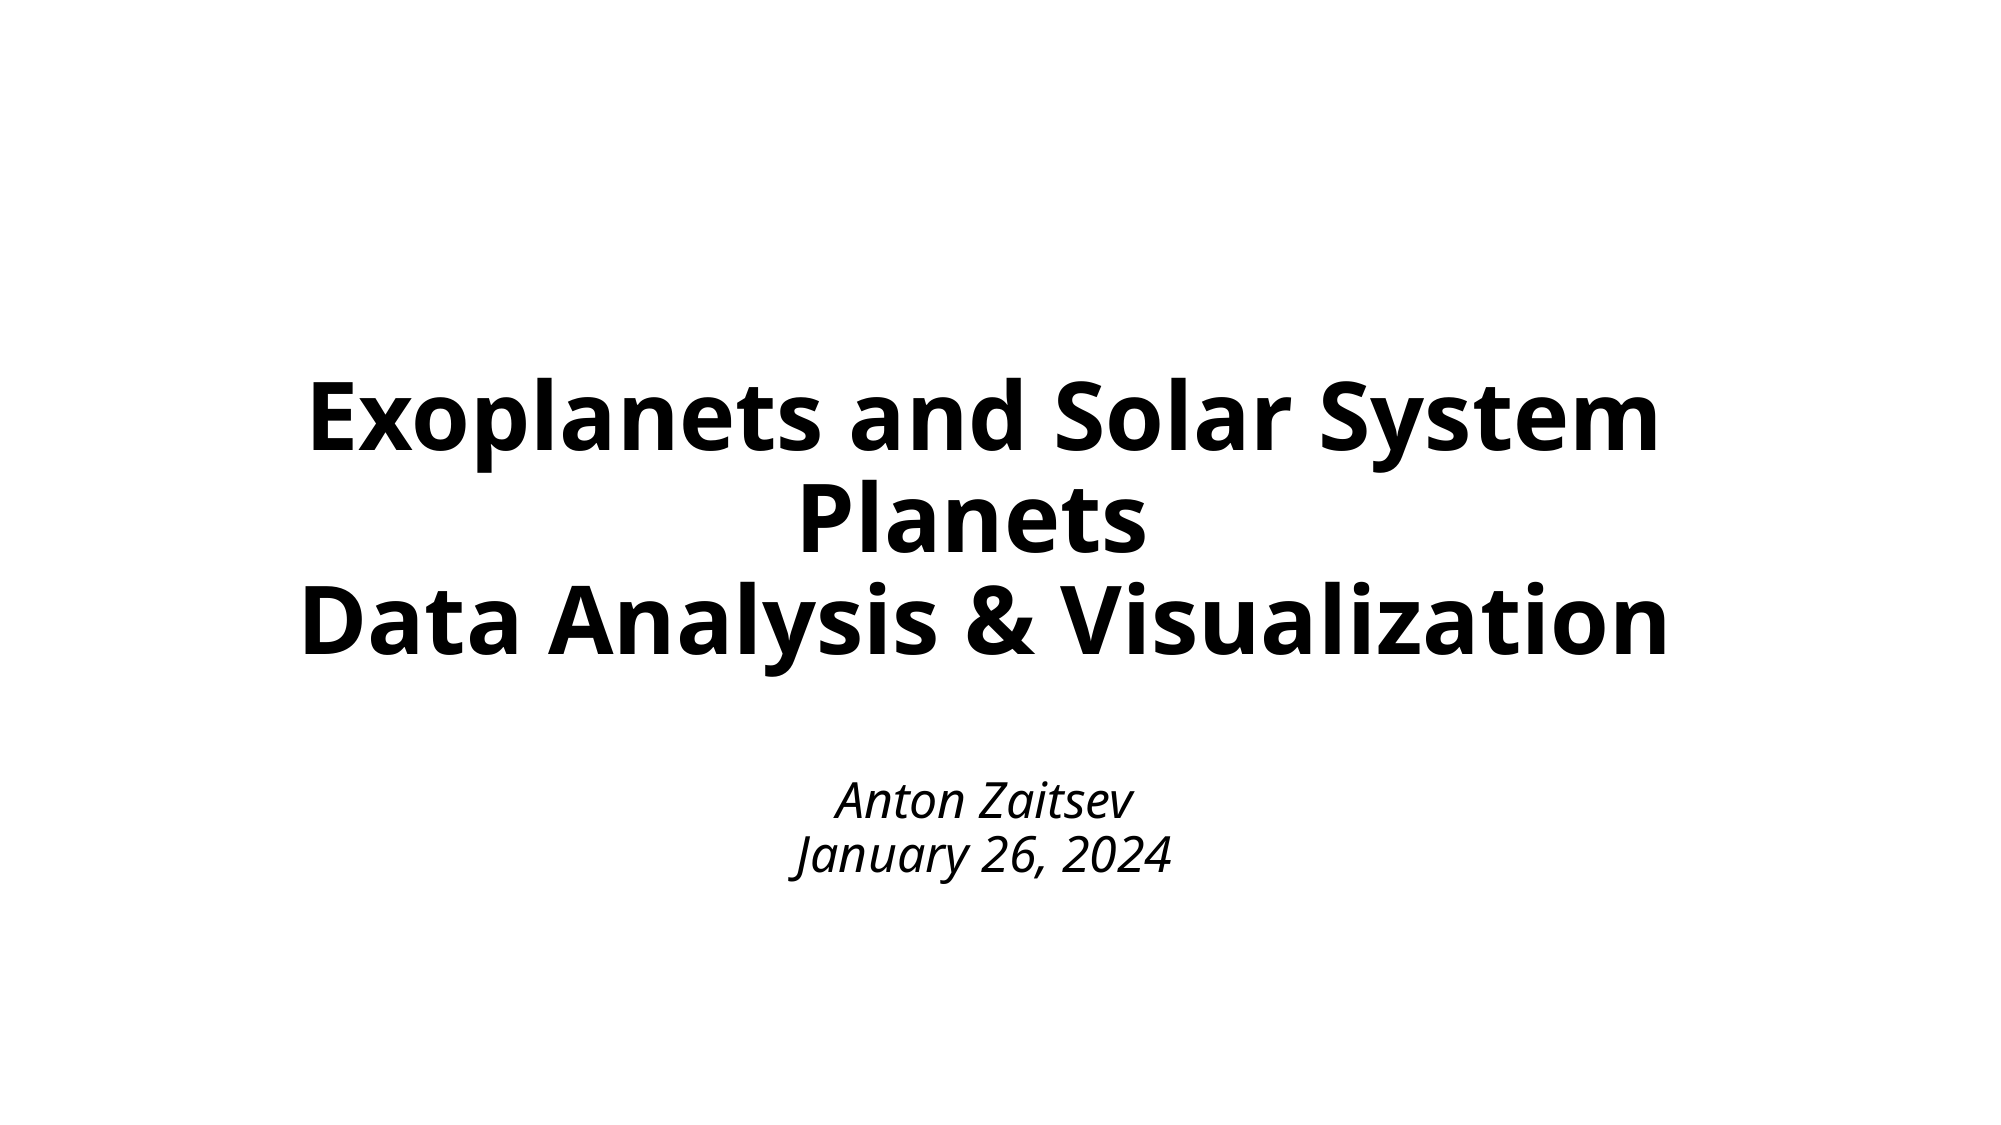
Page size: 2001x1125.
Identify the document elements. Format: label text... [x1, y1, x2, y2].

title Exoplanets and Solar System Planets Data Analysis & Visualization [234, 291, 1735, 684]
subtitle Anton Zaitsev January 26, 2024 [234, 768, 1735, 1040]
